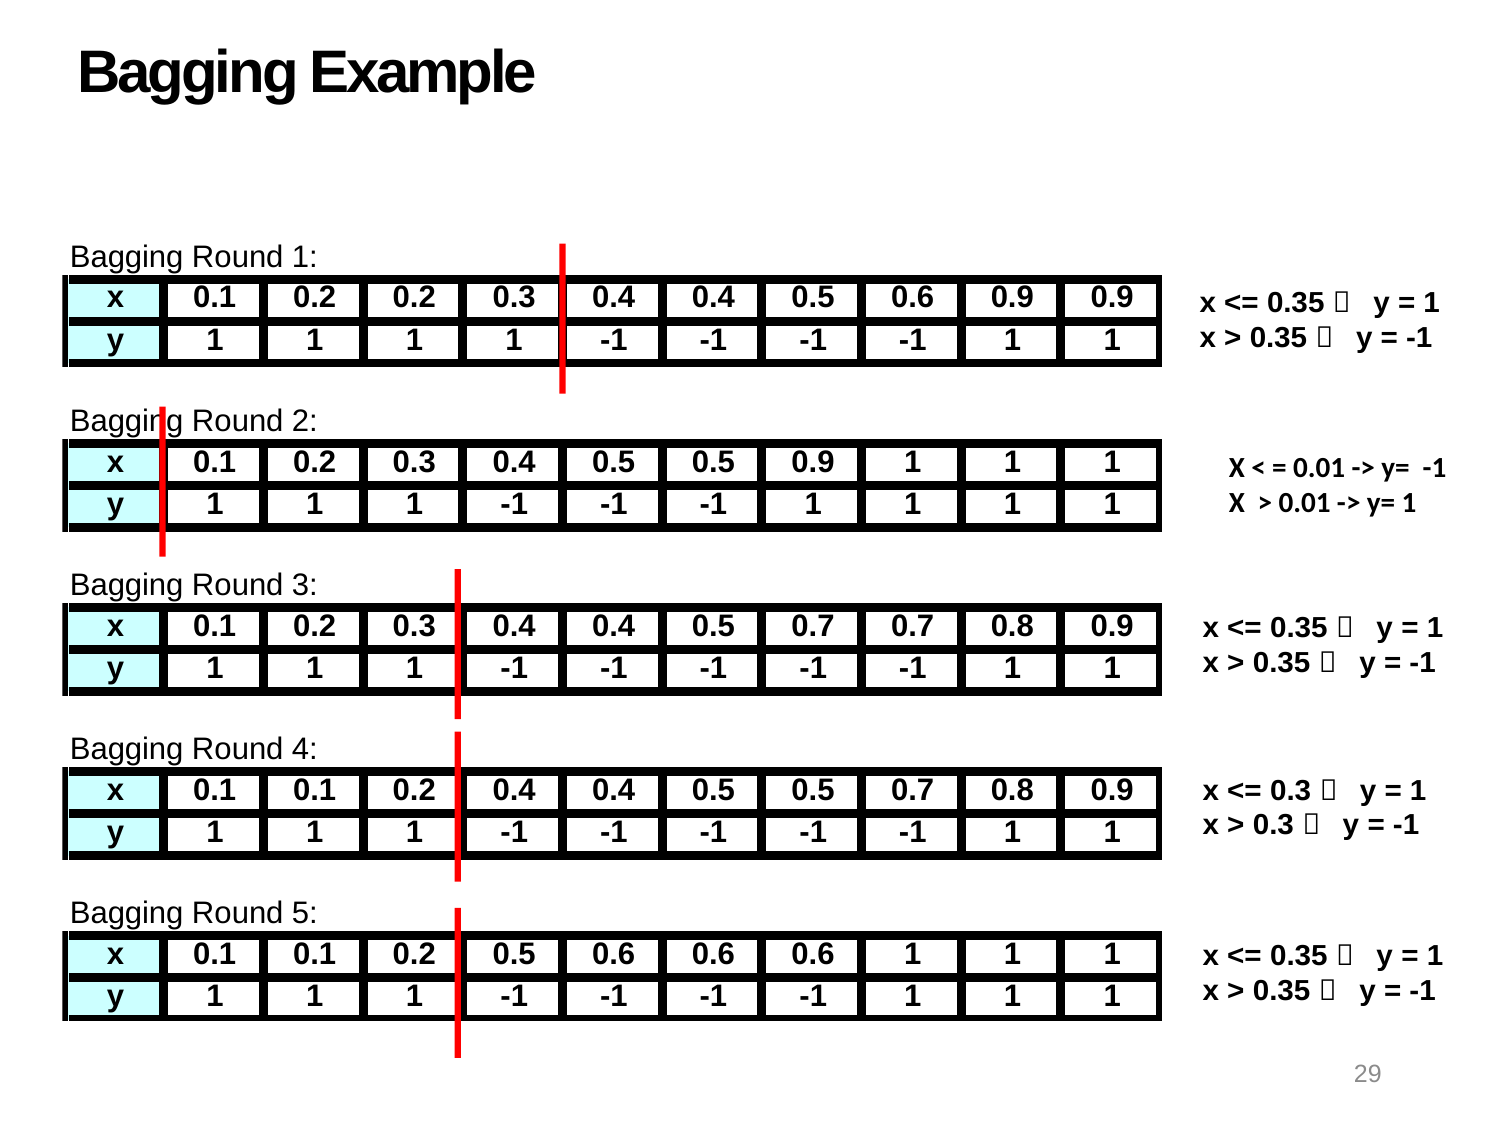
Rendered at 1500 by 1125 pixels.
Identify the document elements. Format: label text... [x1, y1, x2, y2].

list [1199, 604, 1447, 685]
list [1196, 278, 1444, 359]
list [62, 237, 1163, 1022]
text_box X < = 0.01 -> y= -1 X > 0.01 -> y= 1 [1214, 441, 1475, 526]
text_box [1199, 766, 1430, 847]
title Bagging Example [62, 24, 1421, 113]
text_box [1199, 932, 1447, 1013]
slide_number 29 [1059, 1042, 1397, 1103]
